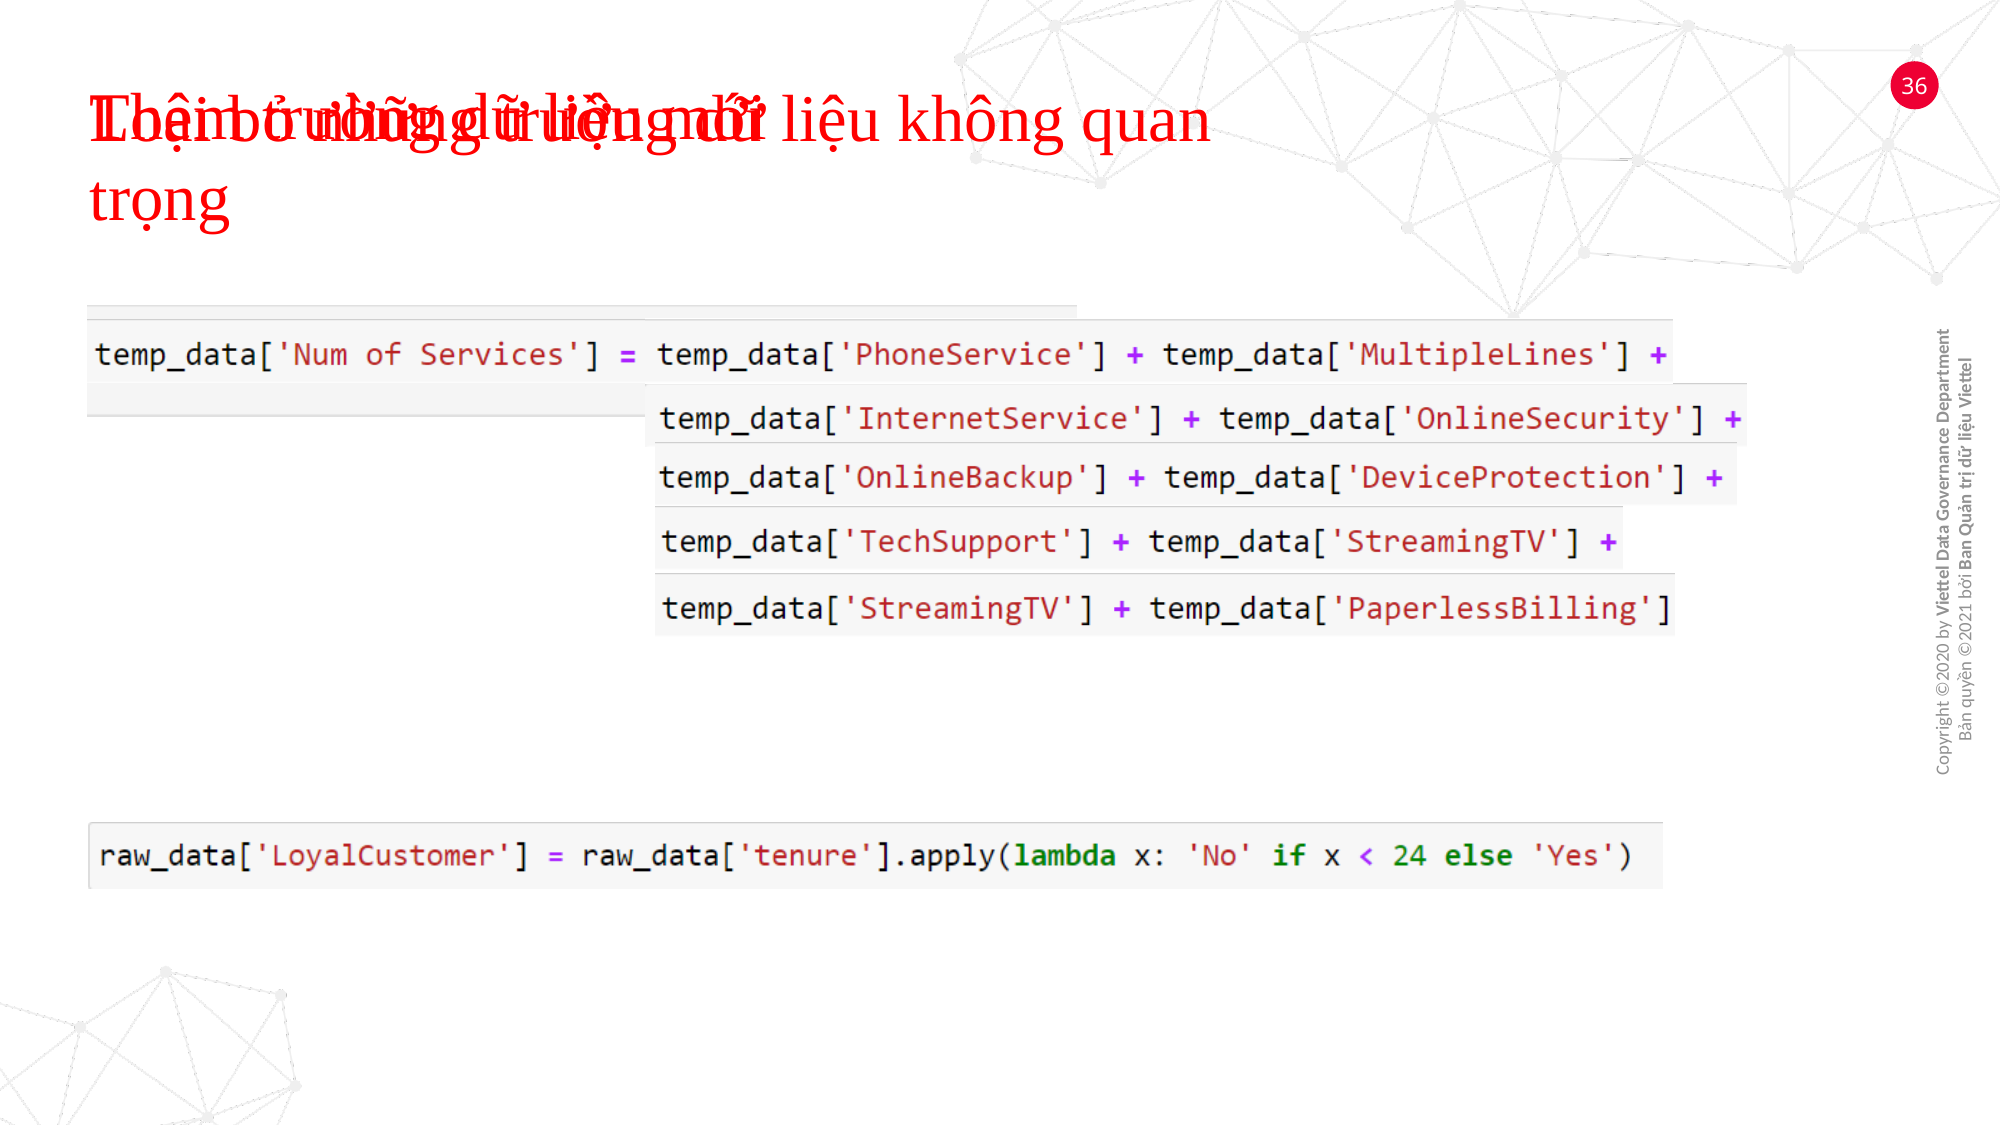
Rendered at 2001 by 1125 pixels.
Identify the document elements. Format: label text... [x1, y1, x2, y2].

picture [0, 0, 2000, 1125]
text_box Loại bỏ những trường dữ liệu không quan trọng [74, 161, 1385, 242]
text_box Thêm trường dữ liệu mới [74, 65, 1385, 161]
